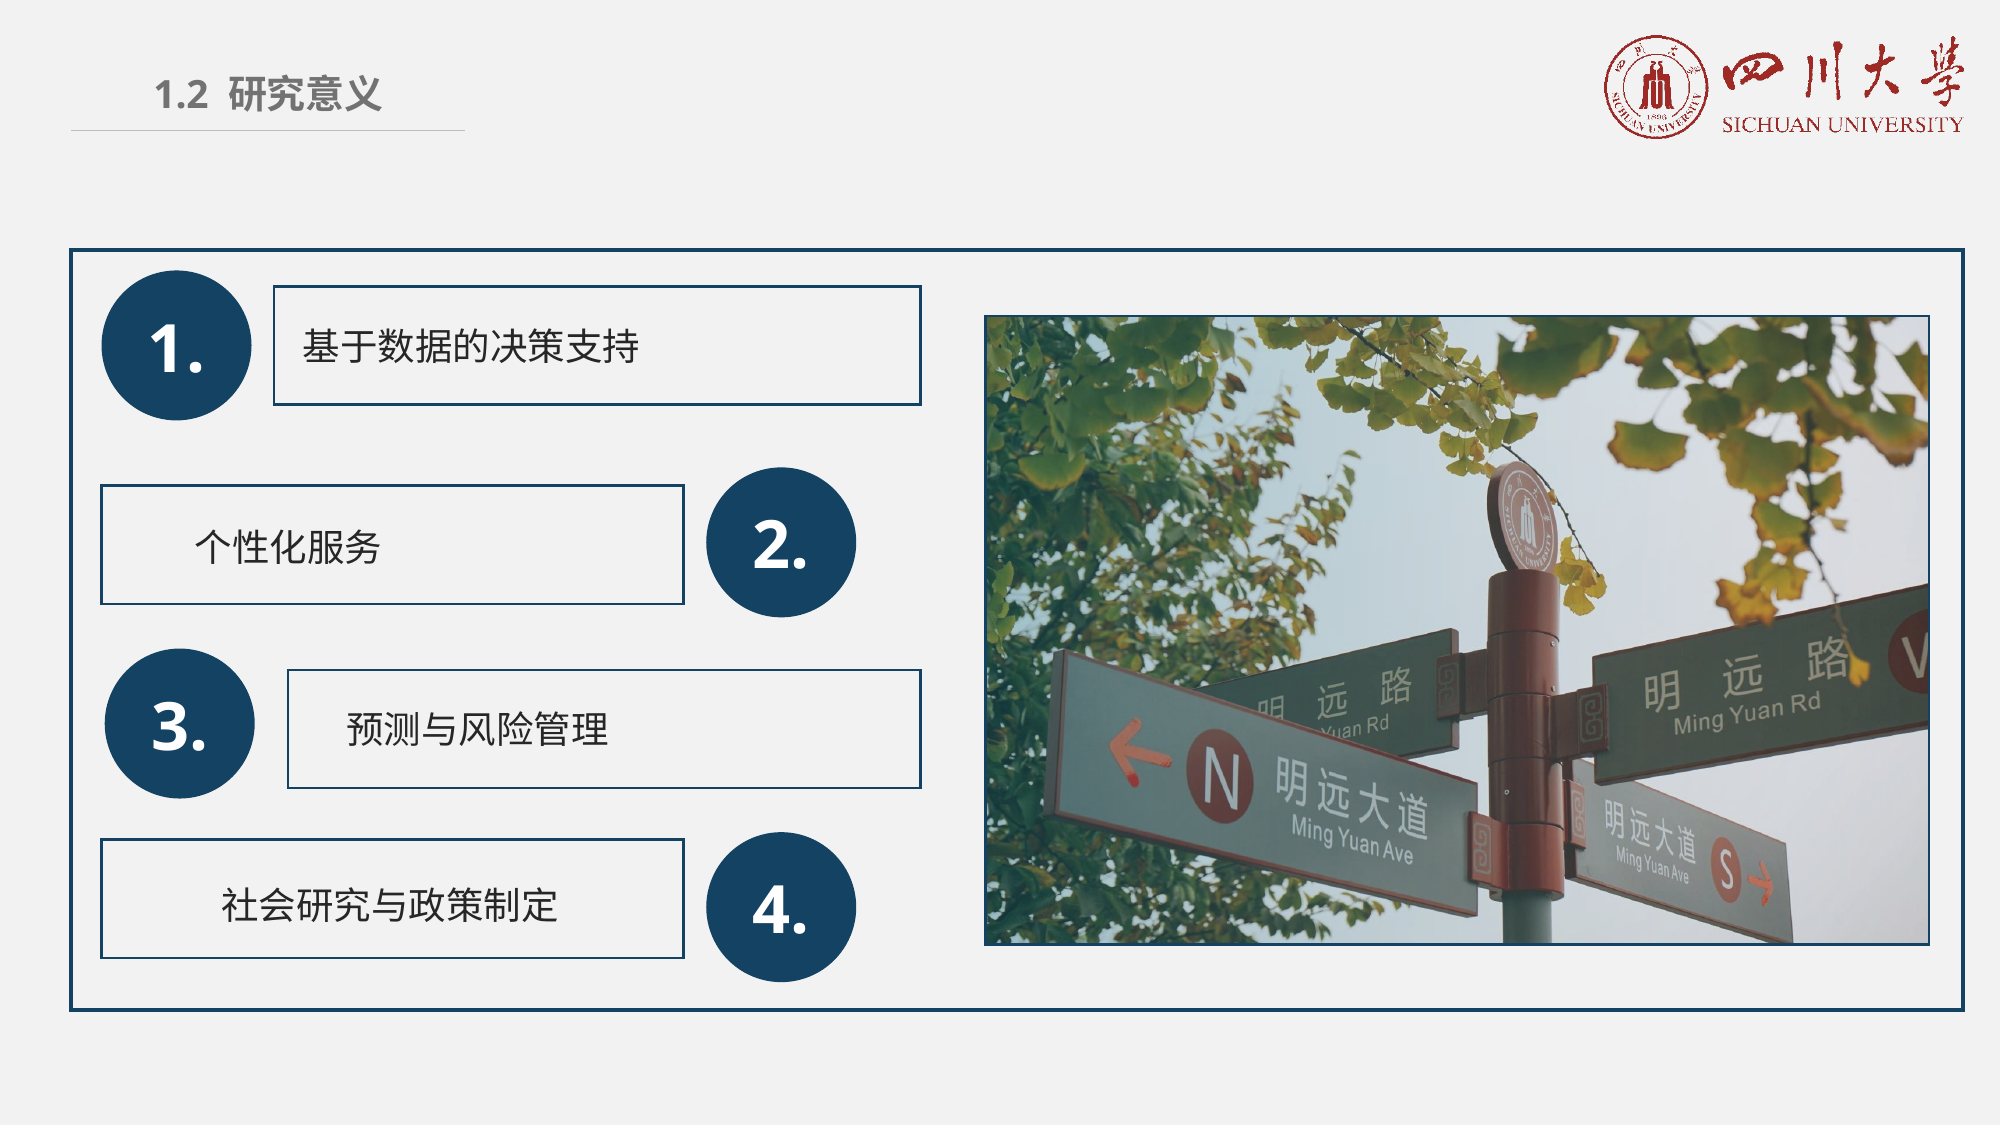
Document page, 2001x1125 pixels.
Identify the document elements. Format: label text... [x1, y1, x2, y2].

picture [985, 315, 1929, 945]
text_box [287, 669, 922, 789]
text_box 1.2 研究意义 [134, 61, 402, 125]
text_box [100, 839, 685, 959]
text_box [273, 285, 922, 406]
text_box 基于数据的决策支持 [288, 315, 895, 376]
text_box [100, 485, 685, 605]
text_box 社会研究与政策制定 [206, 874, 813, 935]
text_box 预测与风险管理 [331, 698, 938, 758]
text_box [70, 249, 1964, 1011]
picture [1604, 34, 1964, 139]
text_box 个性化服务 [179, 516, 787, 577]
